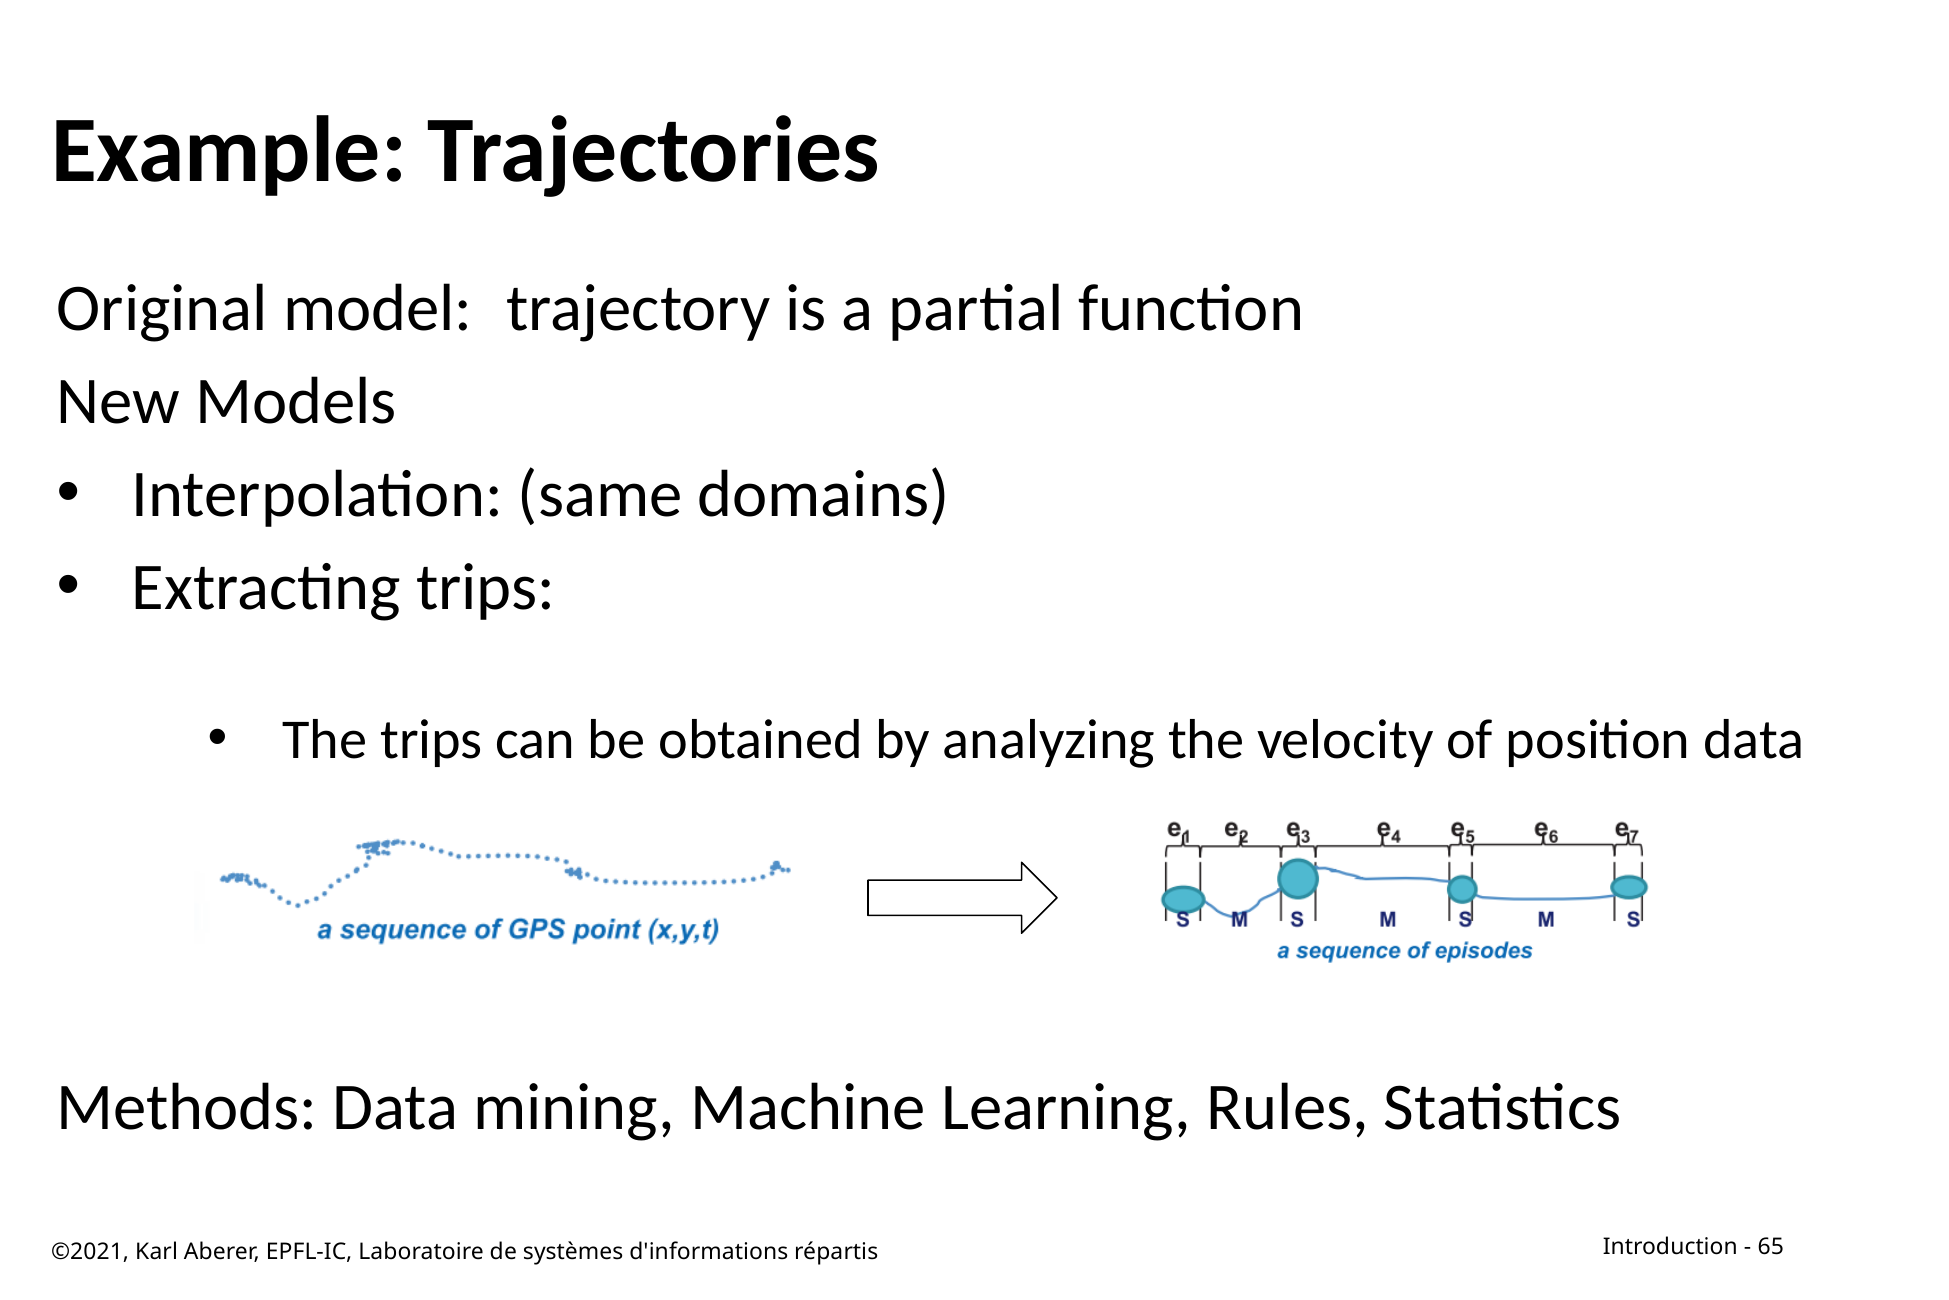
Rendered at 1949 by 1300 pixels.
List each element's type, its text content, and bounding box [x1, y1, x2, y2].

footer ©2021, Karl Aberer, EPFL-IC, Laboratoire de systèmes d'informations répartis [32, 1227, 1284, 1271]
picture [1139, 816, 1660, 965]
text_box [867, 862, 1057, 934]
title Example: Trajectories [32, 57, 1803, 232]
picture [194, 816, 822, 956]
